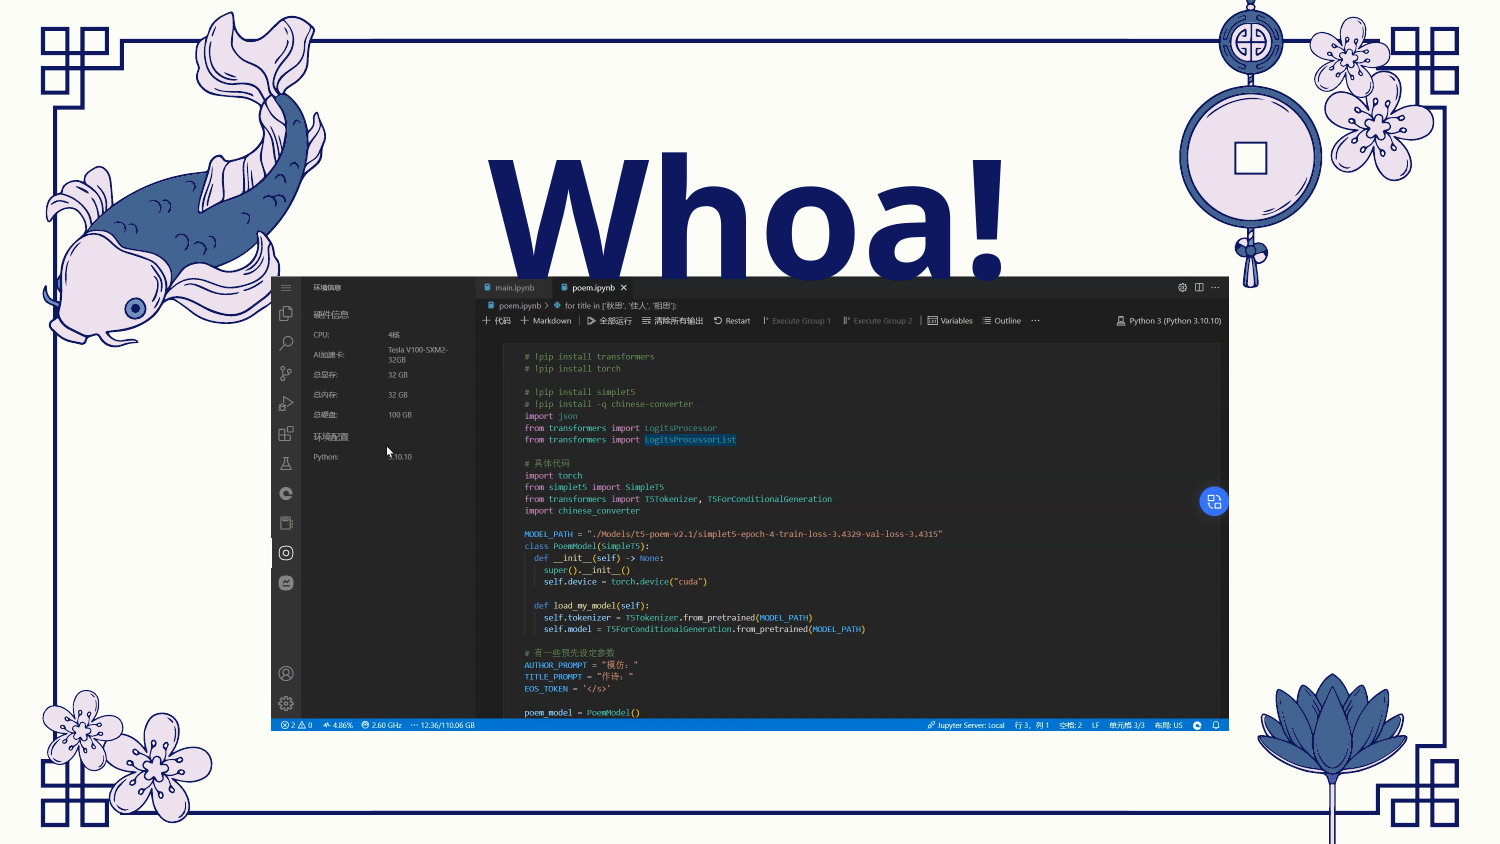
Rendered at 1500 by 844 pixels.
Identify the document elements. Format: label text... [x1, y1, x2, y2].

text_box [270, 275, 1230, 732]
title Whoa! [376, 97, 1124, 274]
